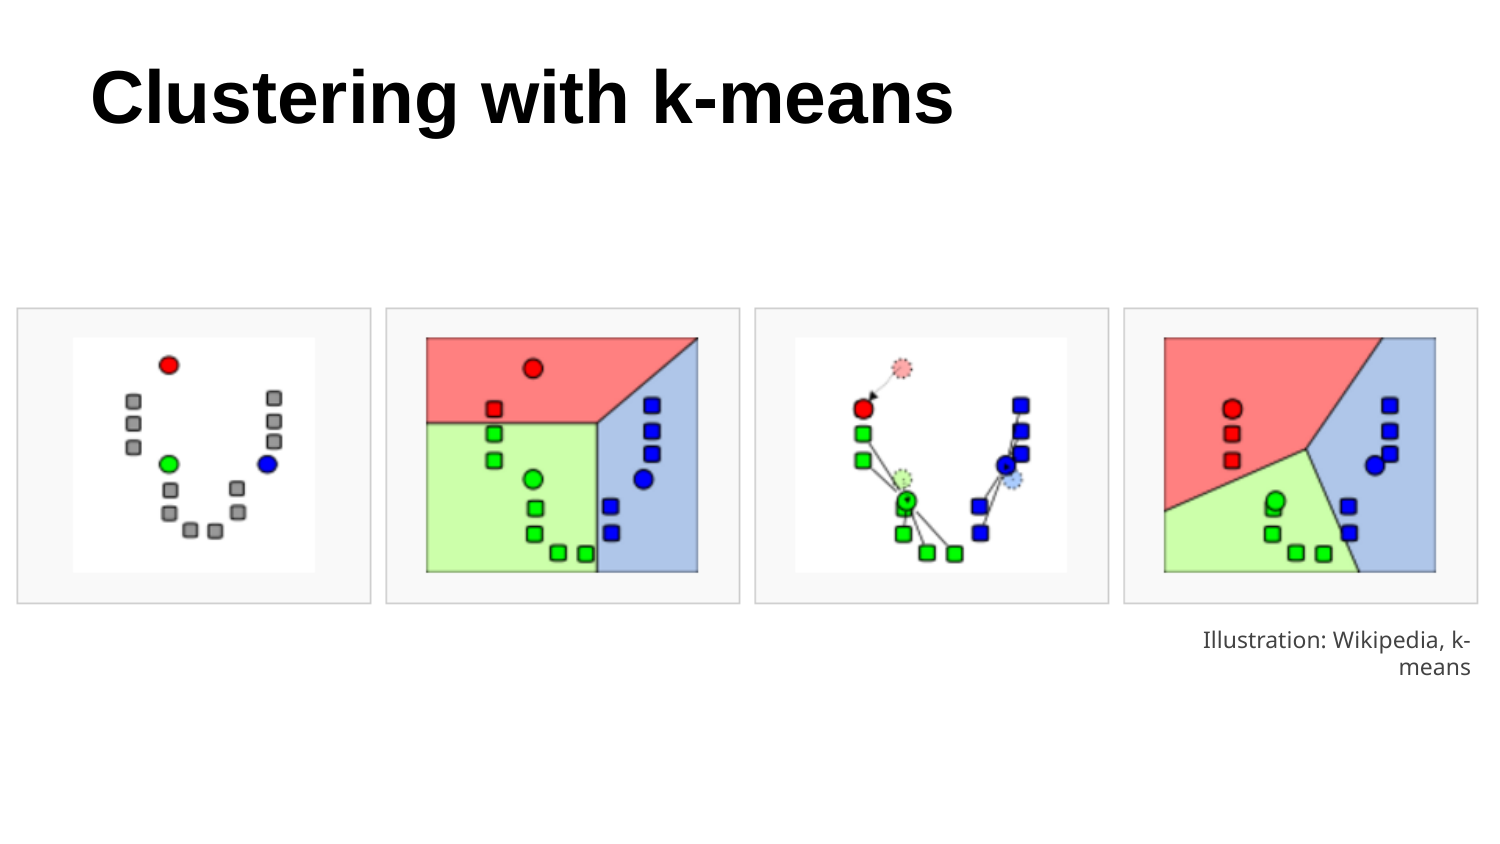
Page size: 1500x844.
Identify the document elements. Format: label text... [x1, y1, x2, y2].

text_box Illustration: Wikipedia, k-means [1128, 624, 1487, 653]
title Clustering with k-means [75, 33, 1425, 175]
picture [9, 300, 1491, 617]
